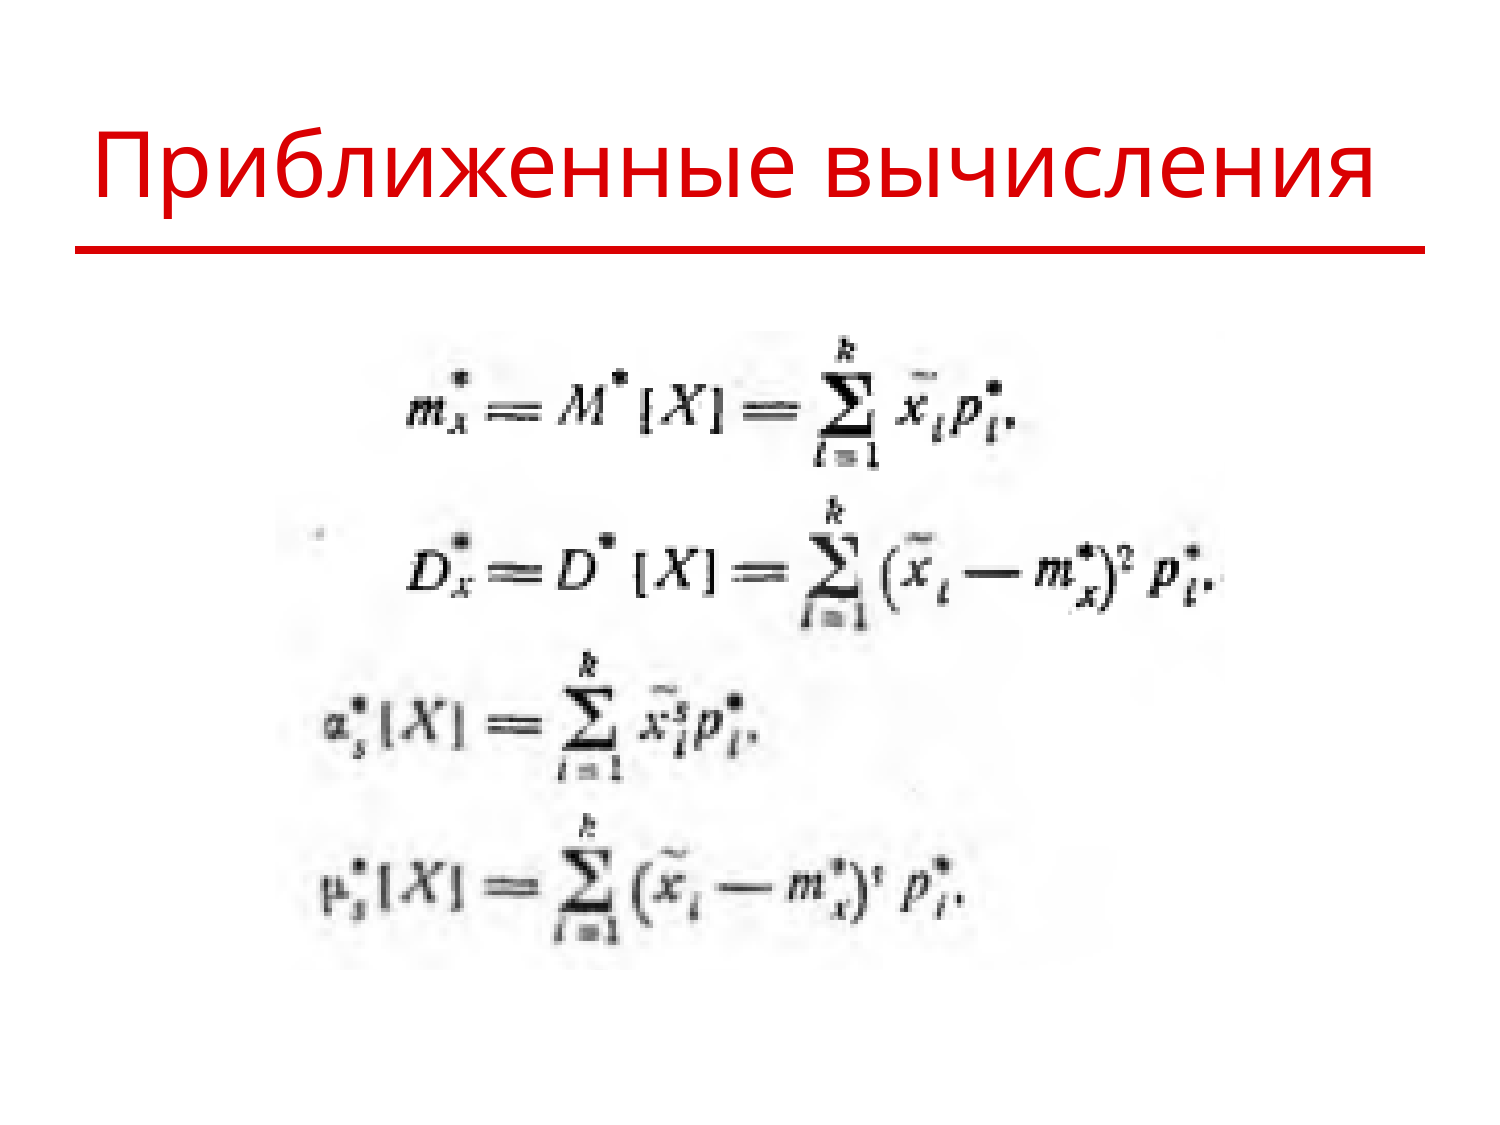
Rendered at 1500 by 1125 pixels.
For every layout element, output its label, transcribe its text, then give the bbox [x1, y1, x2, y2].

picture [275, 331, 1225, 970]
title Приближенные вычисления [75, 45, 1425, 233]
